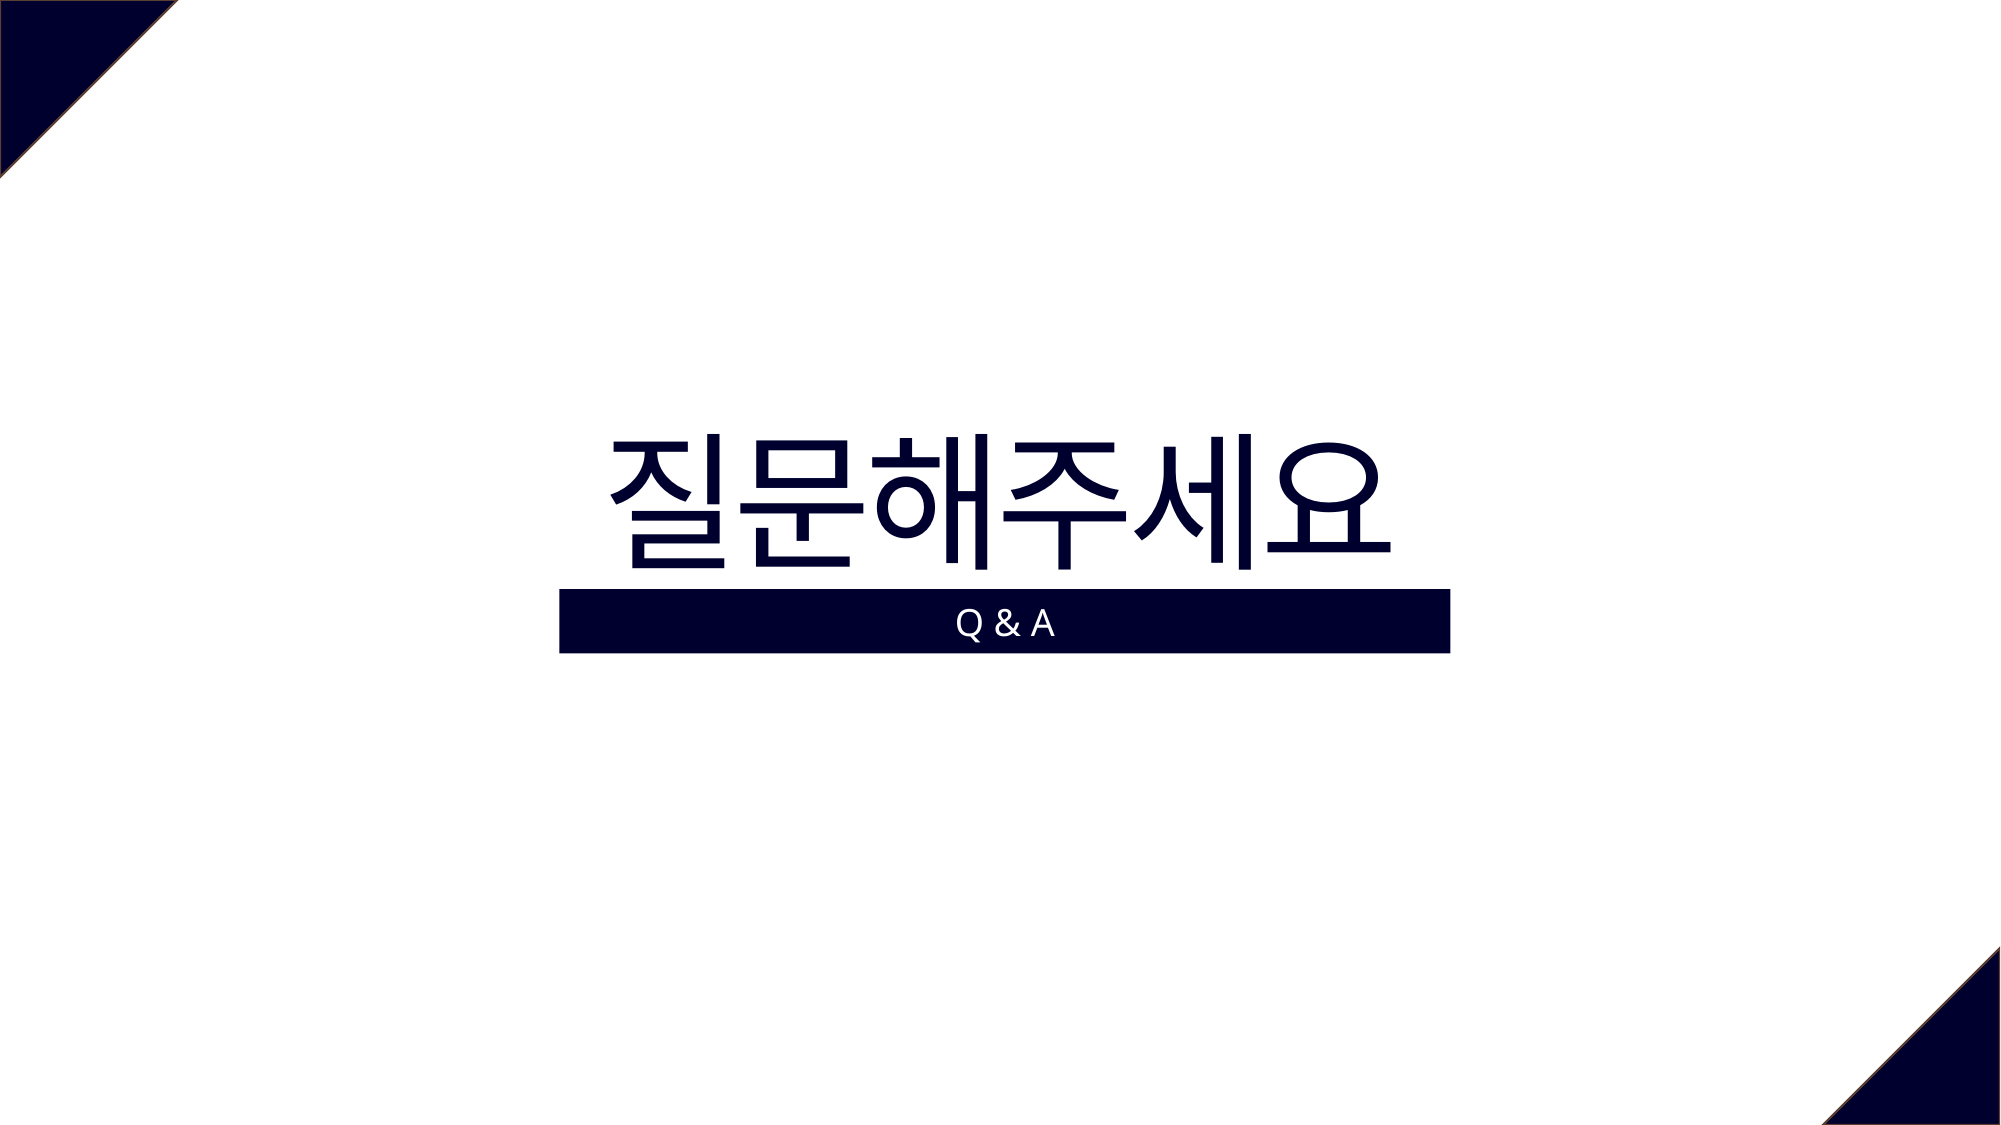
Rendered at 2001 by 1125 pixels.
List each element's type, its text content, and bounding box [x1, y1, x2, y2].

text_box Q & A [558, 588, 1451, 654]
text_box 질문해주세요 [586, 401, 1414, 588]
